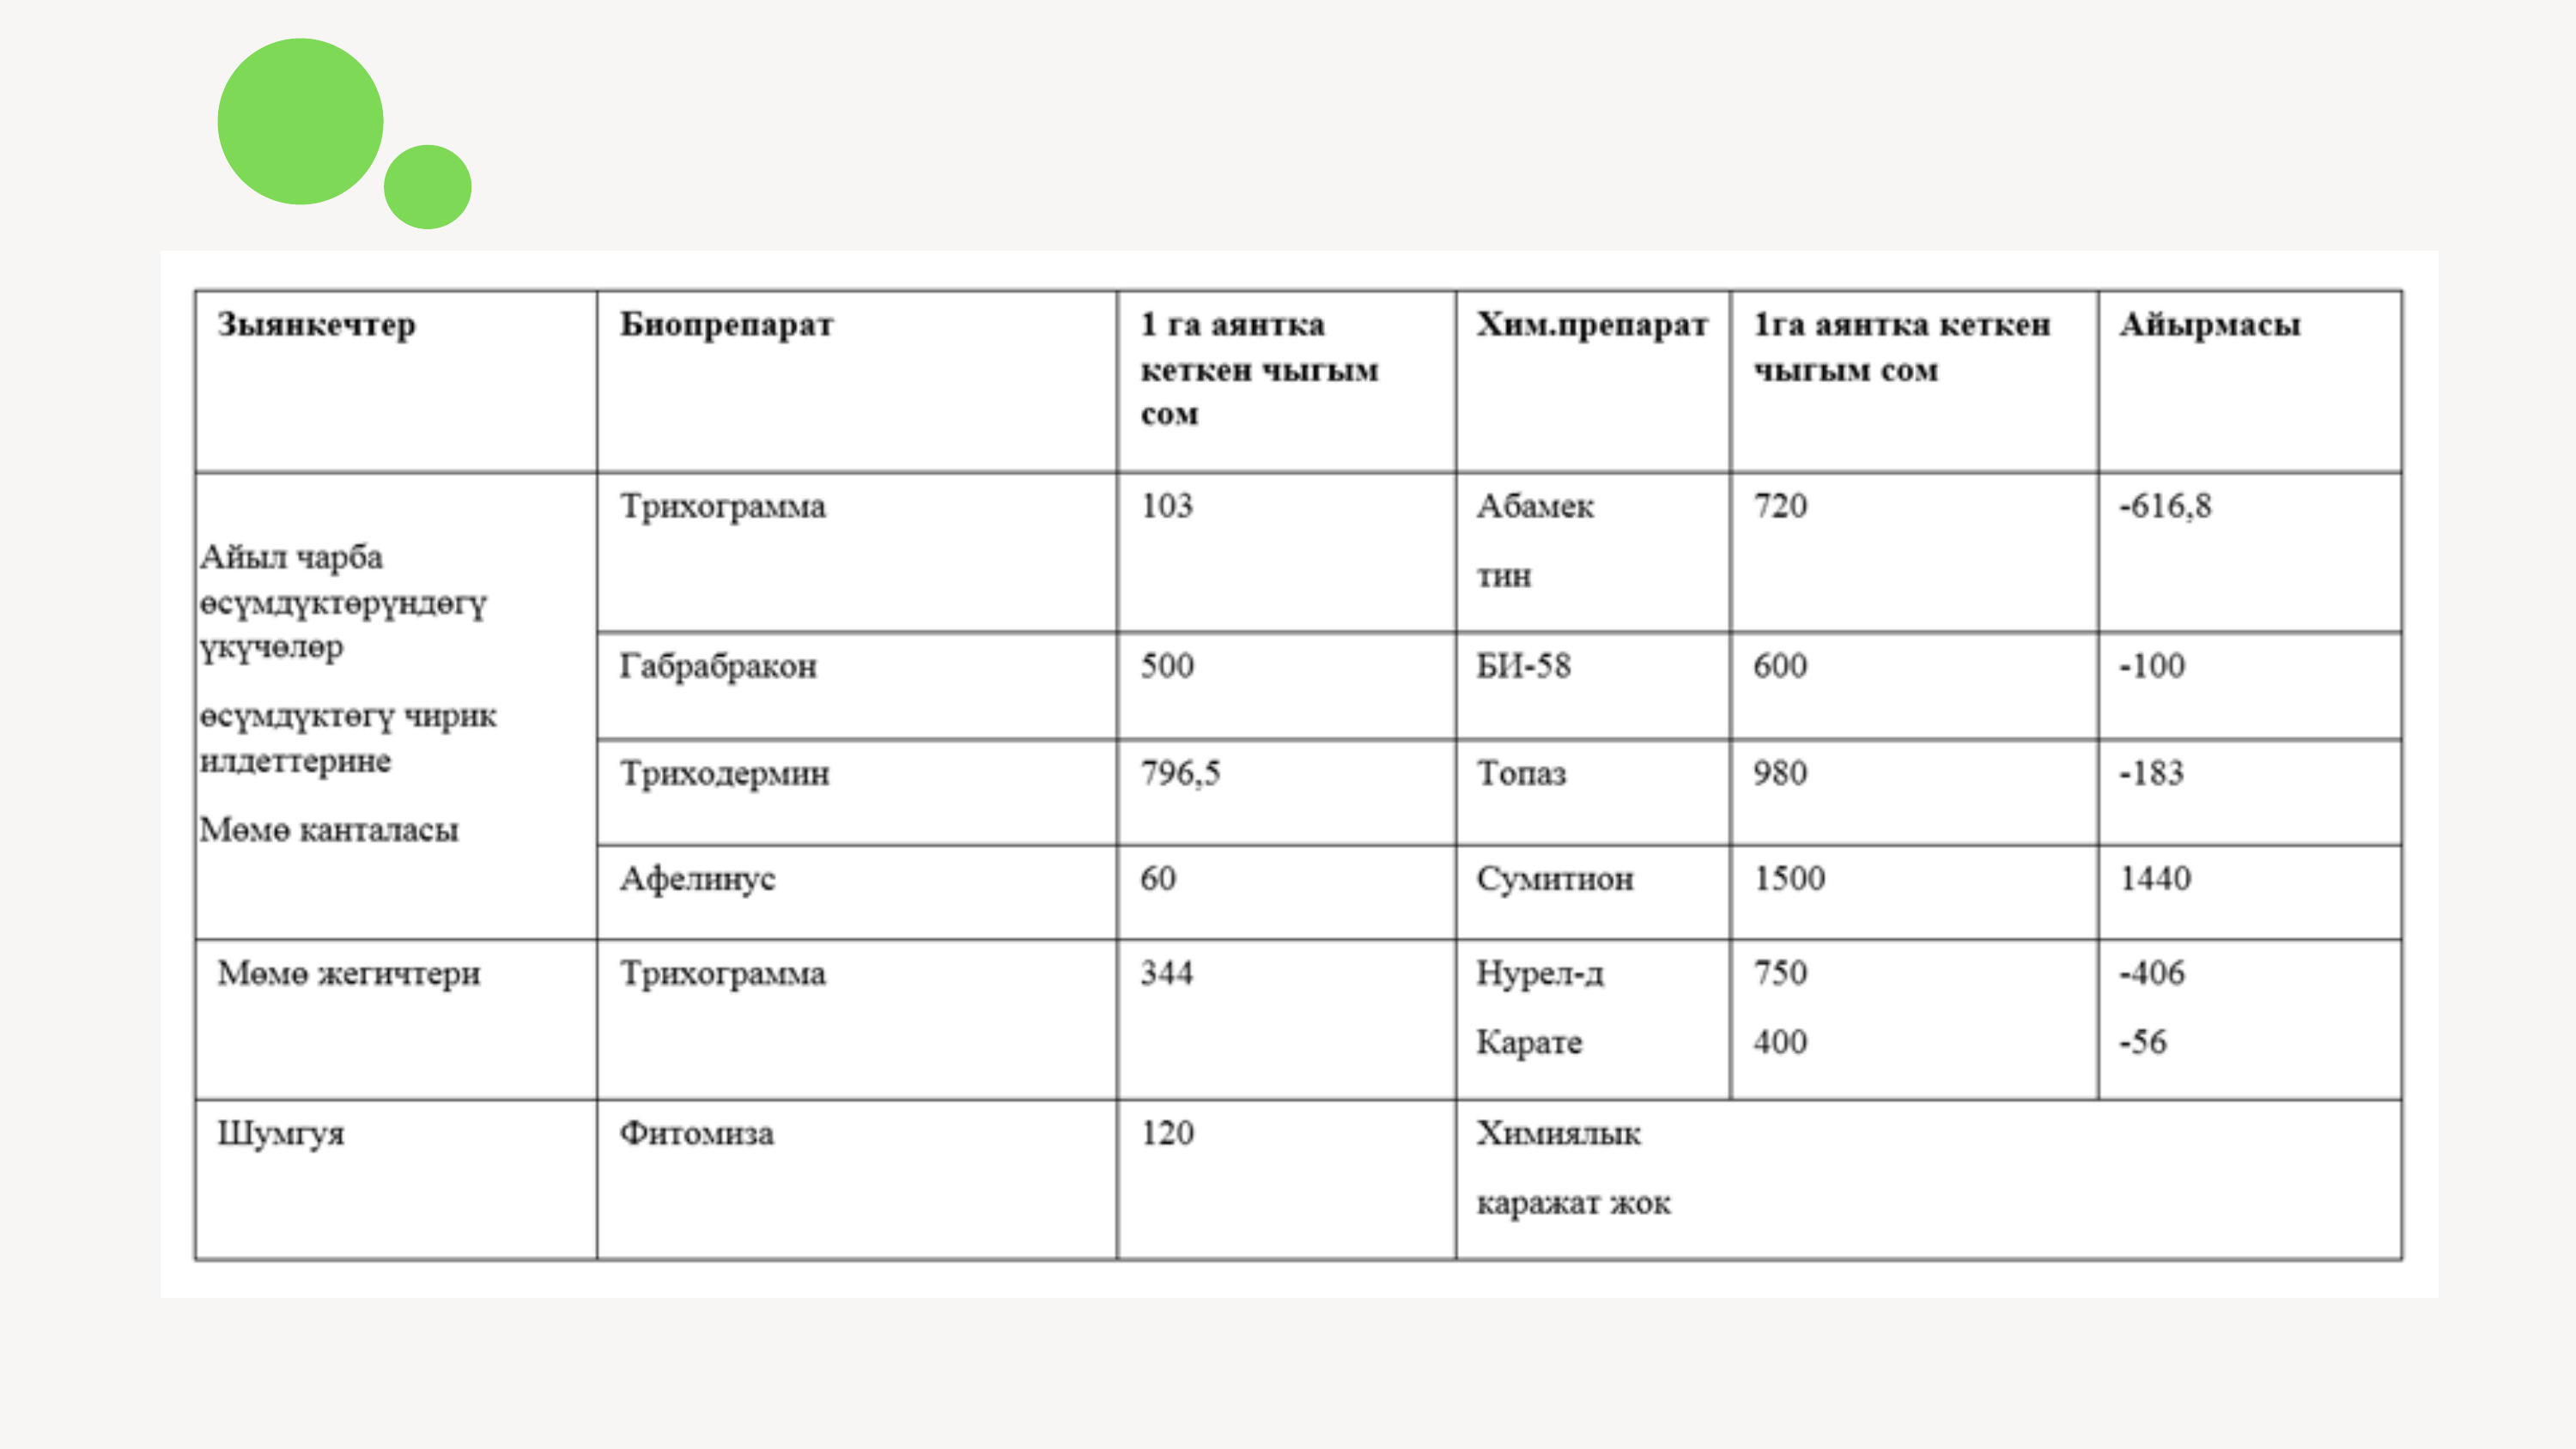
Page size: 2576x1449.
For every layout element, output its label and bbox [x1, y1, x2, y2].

picture [161, 251, 2439, 1298]
text_box [216, 38, 385, 205]
text_box [383, 144, 472, 230]
